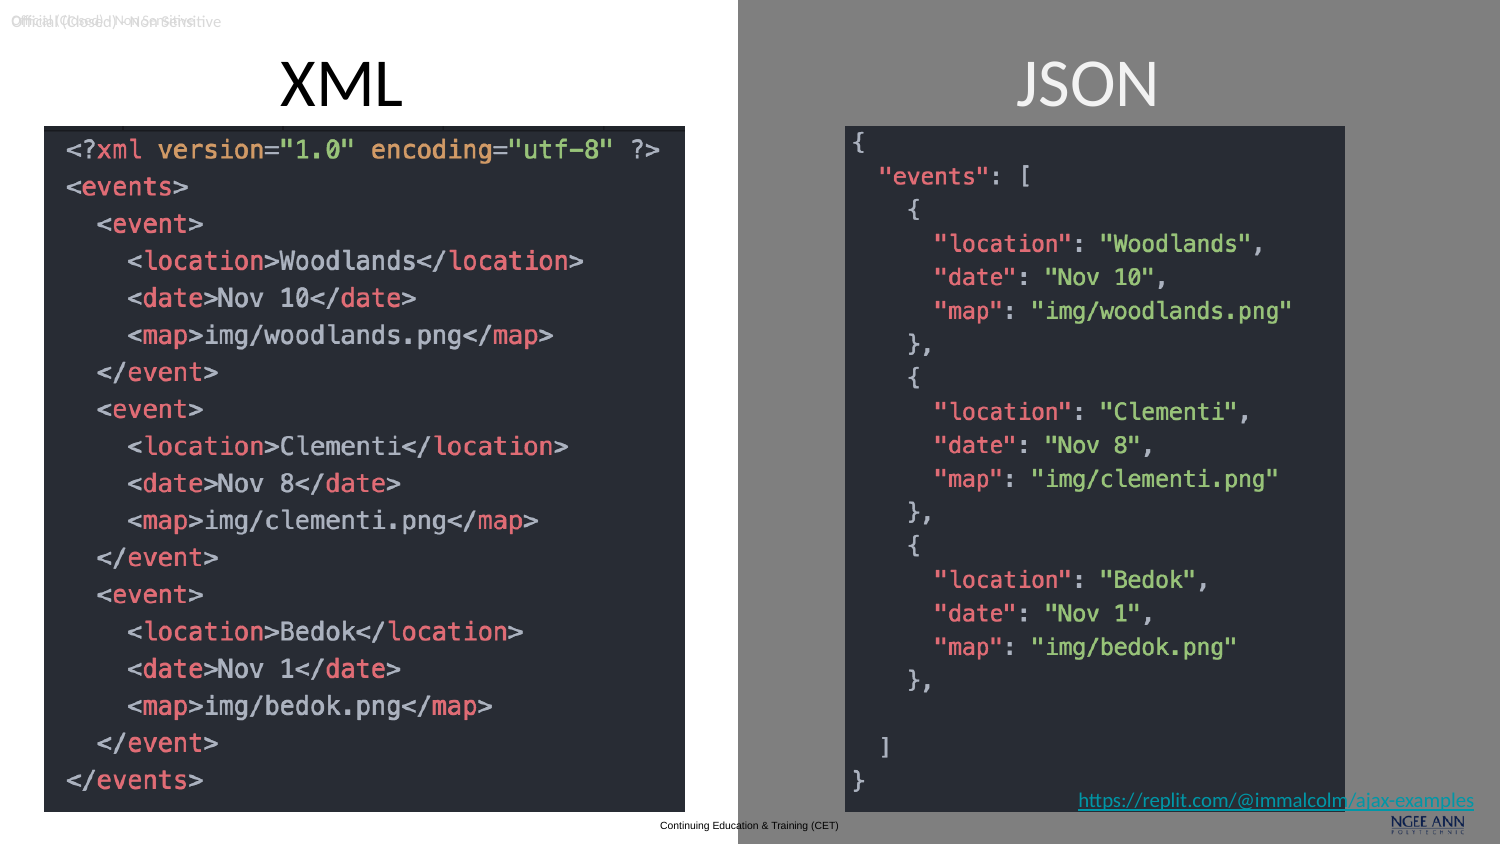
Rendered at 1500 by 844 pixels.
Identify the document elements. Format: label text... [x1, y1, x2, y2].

text_box [738, 0, 1500, 844]
text_box https://replit.com/@immalcolm/ajax-examples [663, 772, 1490, 841]
text_box Continuing Education & Training (CET) [602, 813, 898, 839]
picture [845, 126, 1345, 813]
text_box Official (Closed) - Non Sensitive [0, 0, 244, 35]
text_box XML [269, 31, 417, 124]
text_box JSON [1005, 31, 1173, 124]
picture [1383, 811, 1471, 839]
picture [44, 126, 685, 813]
